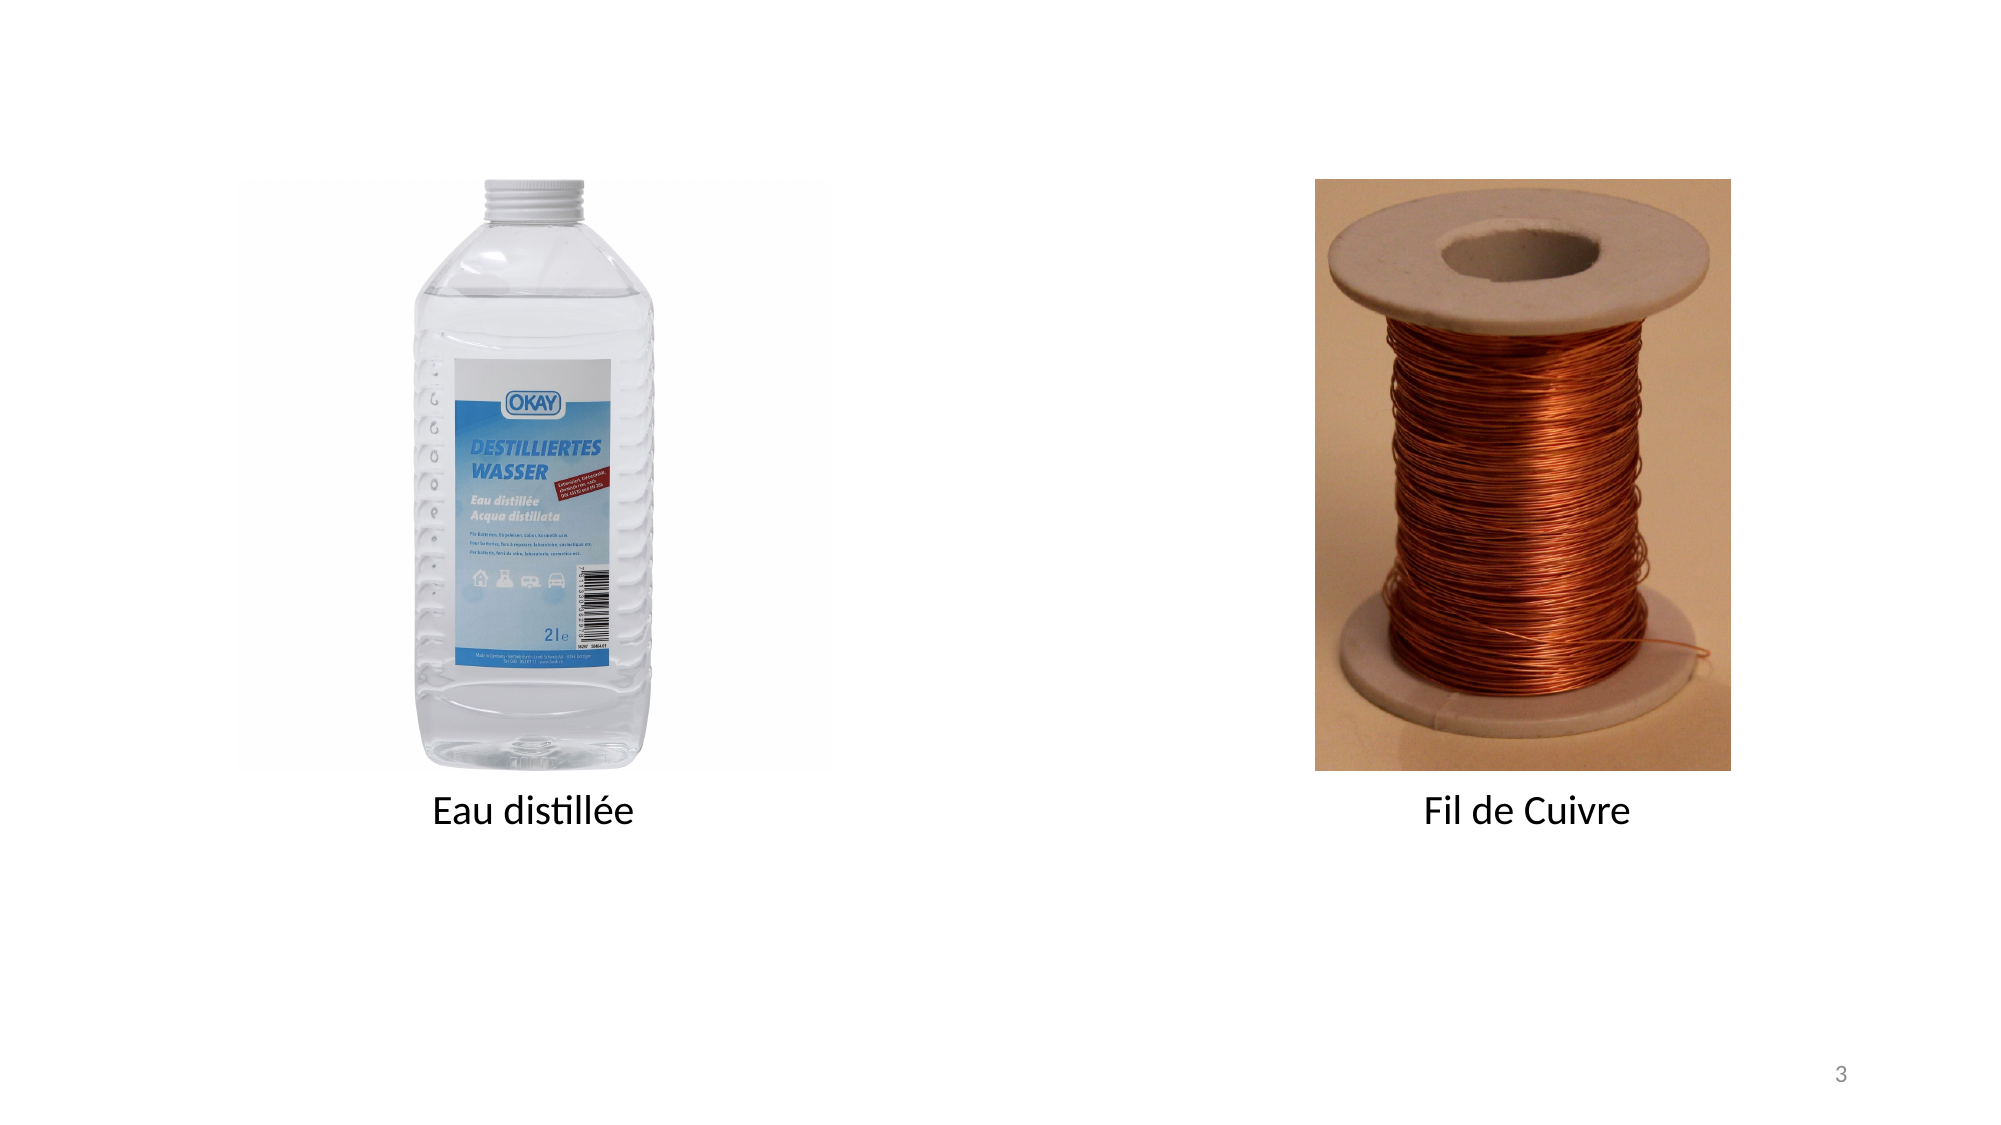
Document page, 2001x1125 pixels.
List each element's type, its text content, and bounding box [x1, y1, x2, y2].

picture [237, 179, 830, 771]
picture [1315, 179, 1731, 771]
text_box Fil de Cuivre [1407, 775, 1648, 841]
slide_number 3 [1412, 1042, 1863, 1103]
text_box Eau distillée [413, 775, 654, 841]
